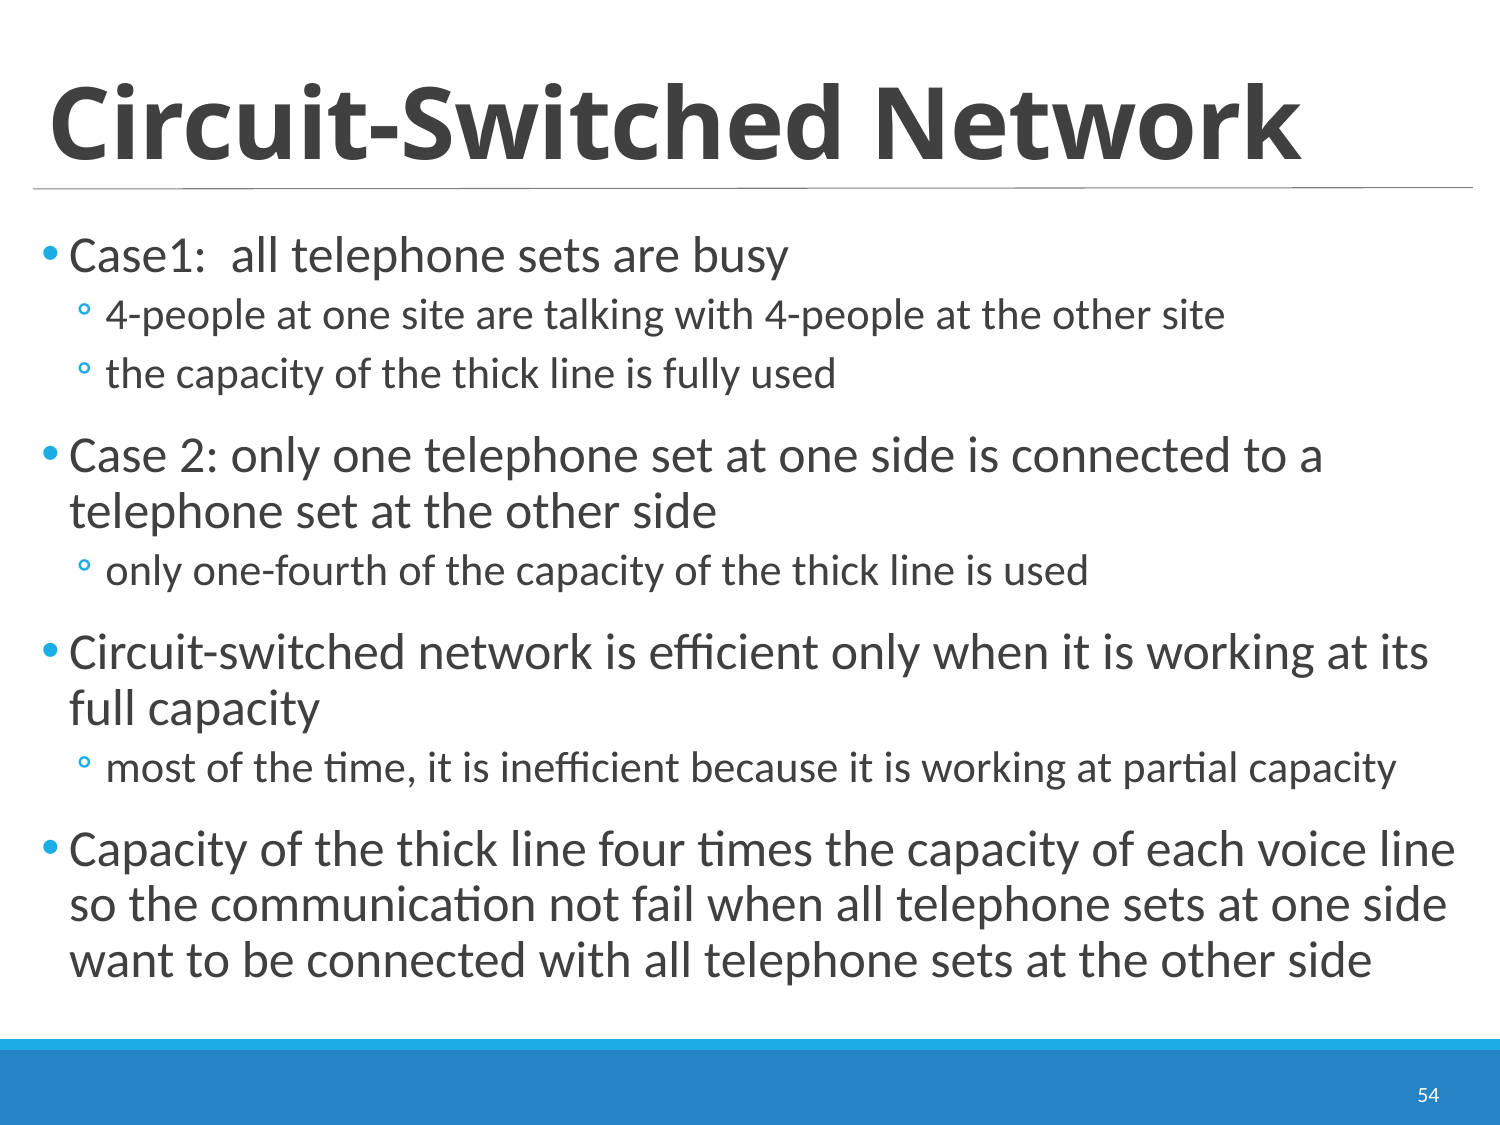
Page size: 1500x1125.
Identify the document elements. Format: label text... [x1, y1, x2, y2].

list Case1: all telephone sets are busy 4-people at one site are talking with 4-people at the other site the capacity of the thick line is fully used Case 2: only one telephone set at one side is connected to a telephone set at the other side only one-fourth of the capacity of the thick line is used Circuit-switched network is efficient only when it is working at its full capacity most of the time, it is inefficient because it is working at partial capacity Capacity of the thick line four times the capacity of each voice line so the communication not fail when all telephone sets at one side want to be connected with all telephone sets at the other side [32, 220, 1473, 1013]
title Circuit-Switched Network [32, 37, 1473, 188]
